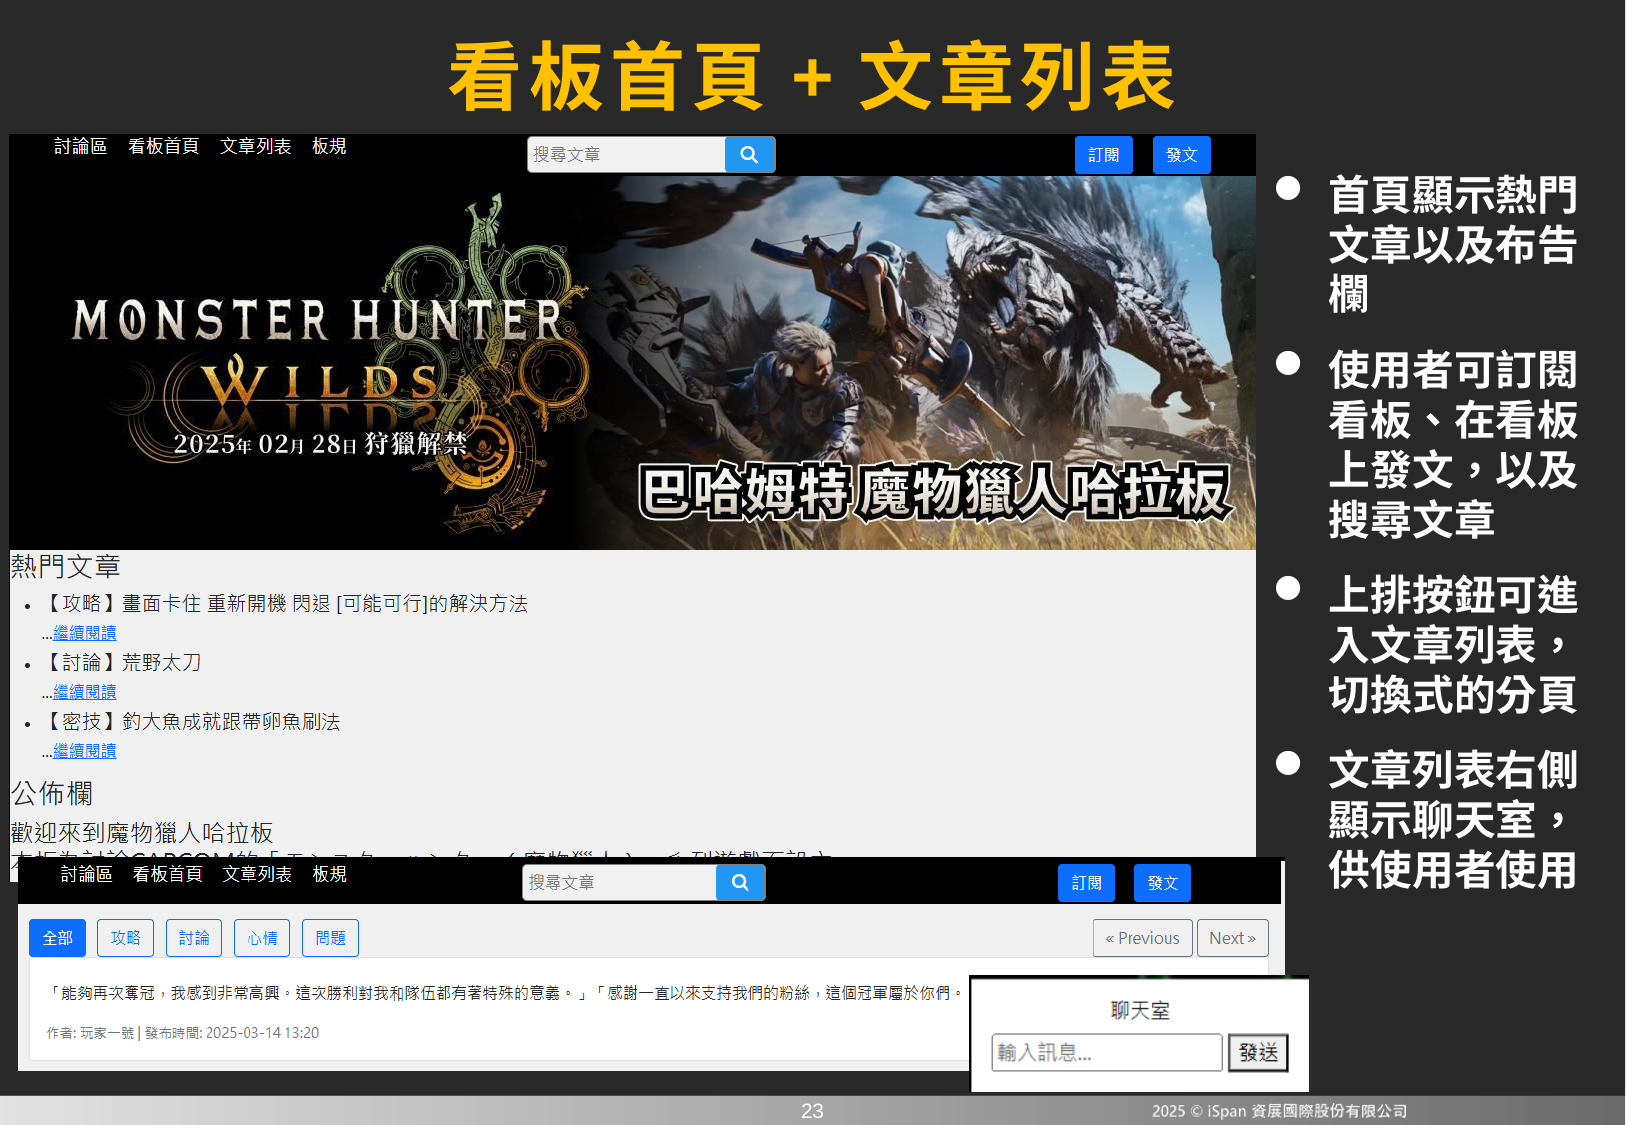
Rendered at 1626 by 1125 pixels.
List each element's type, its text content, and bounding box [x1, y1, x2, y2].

list 首頁顯示熱門文章以及布告欄 使用者可訂閱看板、在看板上發文，以及搜尋文章 上排按鈕可進入文章列表，切換式的分頁 文章列表右側顯示聊天室，供使用者使用 [1257, 160, 1624, 1024]
title 看板首頁+文章列表 [103, 12, 1522, 138]
picture [0, 0, 1626, 1125]
